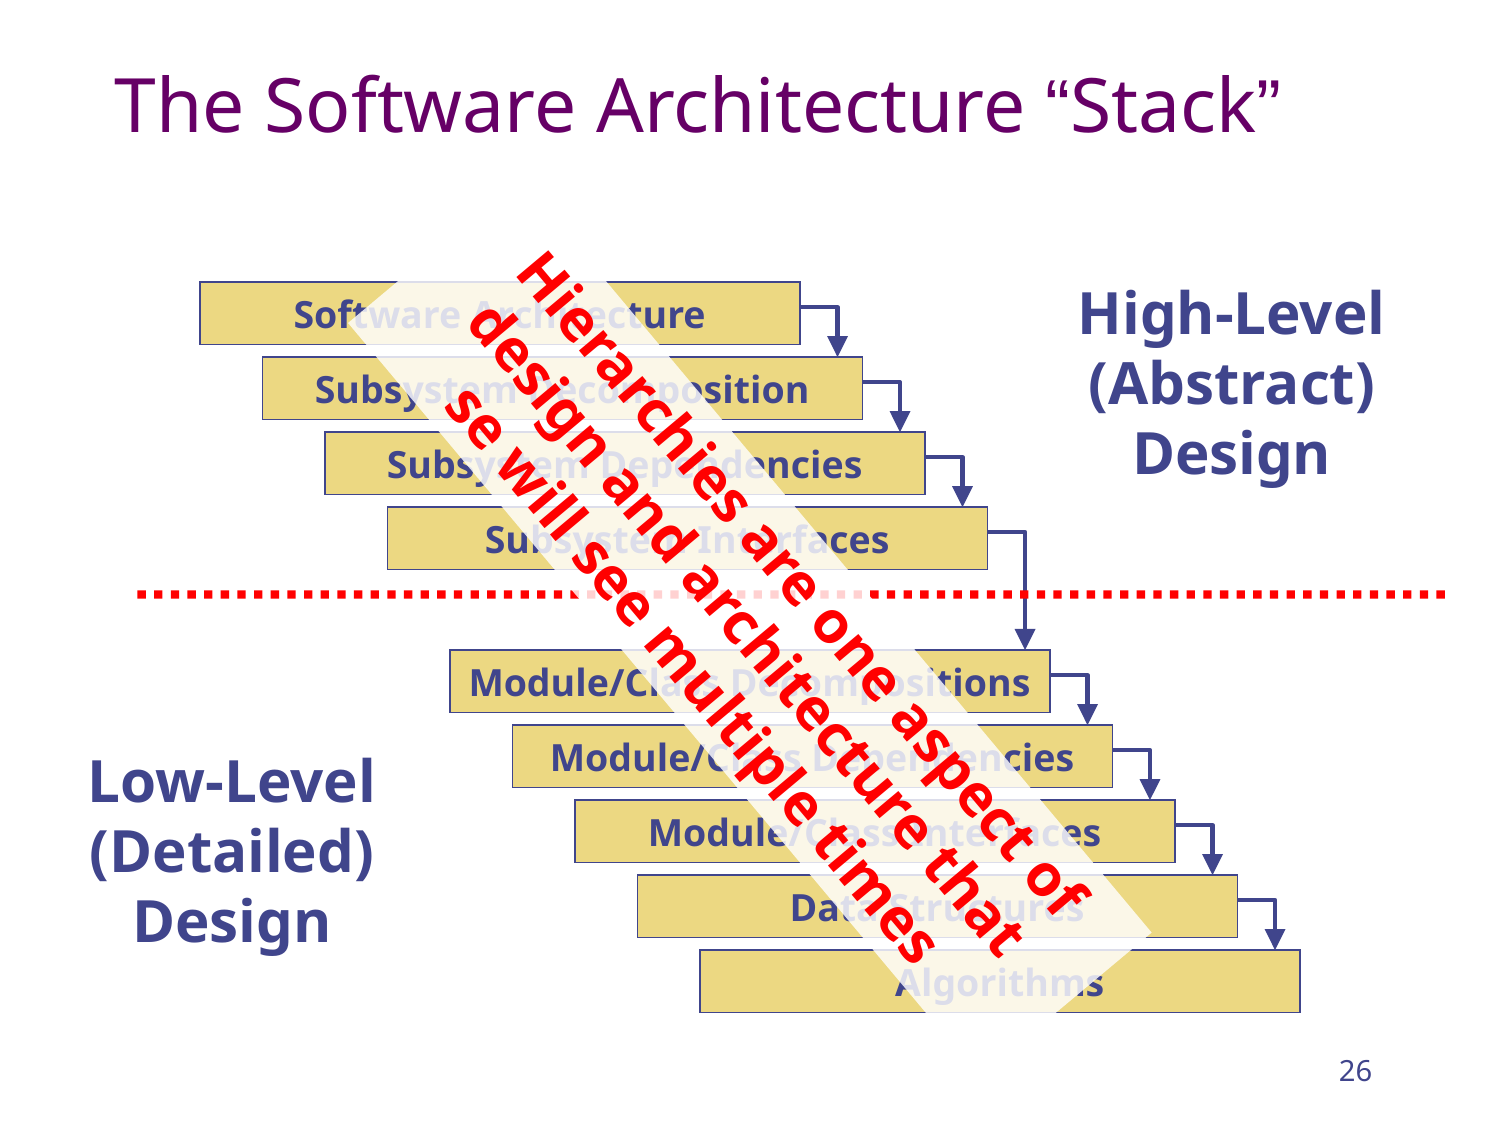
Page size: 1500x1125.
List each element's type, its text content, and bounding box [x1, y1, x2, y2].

text_box Software Architecture [607, 281, 800, 345]
text_box Subsystem Dependencies [733, 431, 925, 495]
text_box [987, 531, 1036, 650]
text_box Module/Class Decompositions [449, 649, 673, 713]
text_box [924, 457, 973, 508]
text_box [1237, 900, 1286, 951]
text_box High-Level (Abstract) Design [1063, 268, 1401, 494]
text_box [862, 382, 911, 433]
text_box Module/Class Interfaces [1041, 799, 1175, 863]
text_box [1112, 750, 1161, 801]
text_box Low-Level (Detailed) Design [72, 736, 391, 962]
text_box [800, 307, 848, 358]
text_box Subsystem Decomposition [262, 356, 428, 420]
text_box Software Architecture [199, 281, 396, 345]
text_box Subsystem Decomposition [670, 356, 863, 420]
text_box [1175, 825, 1223, 876]
title The Software Architecture “Stack” [99, 50, 1375, 238]
text_box Data Structures [637, 874, 862, 938]
text_box Module/Class Dependencies [978, 724, 1113, 788]
text_box Algorithms [1057, 949, 1300, 1013]
text_box [1050, 675, 1098, 726]
text_box Algorithms [699, 949, 925, 1013]
slide_number 26 [1074, 1025, 1388, 1100]
text_box Subsystem Interfaces [387, 506, 554, 570]
text_box Module/Class Dependencies [512, 724, 736, 788]
text_box Module/Class Interfaces [574, 799, 799, 863]
text_box Hierarchies are one aspect of design and architecture that se will see multiple times [348, 178, 1152, 1077]
text_box Data Structures [1104, 874, 1238, 938]
text_box Subsystem Interfaces [796, 506, 988, 570]
text_box Subsystem Dependencies [324, 431, 491, 495]
text_box Module/Class Decompositions [915, 649, 1050, 713]
